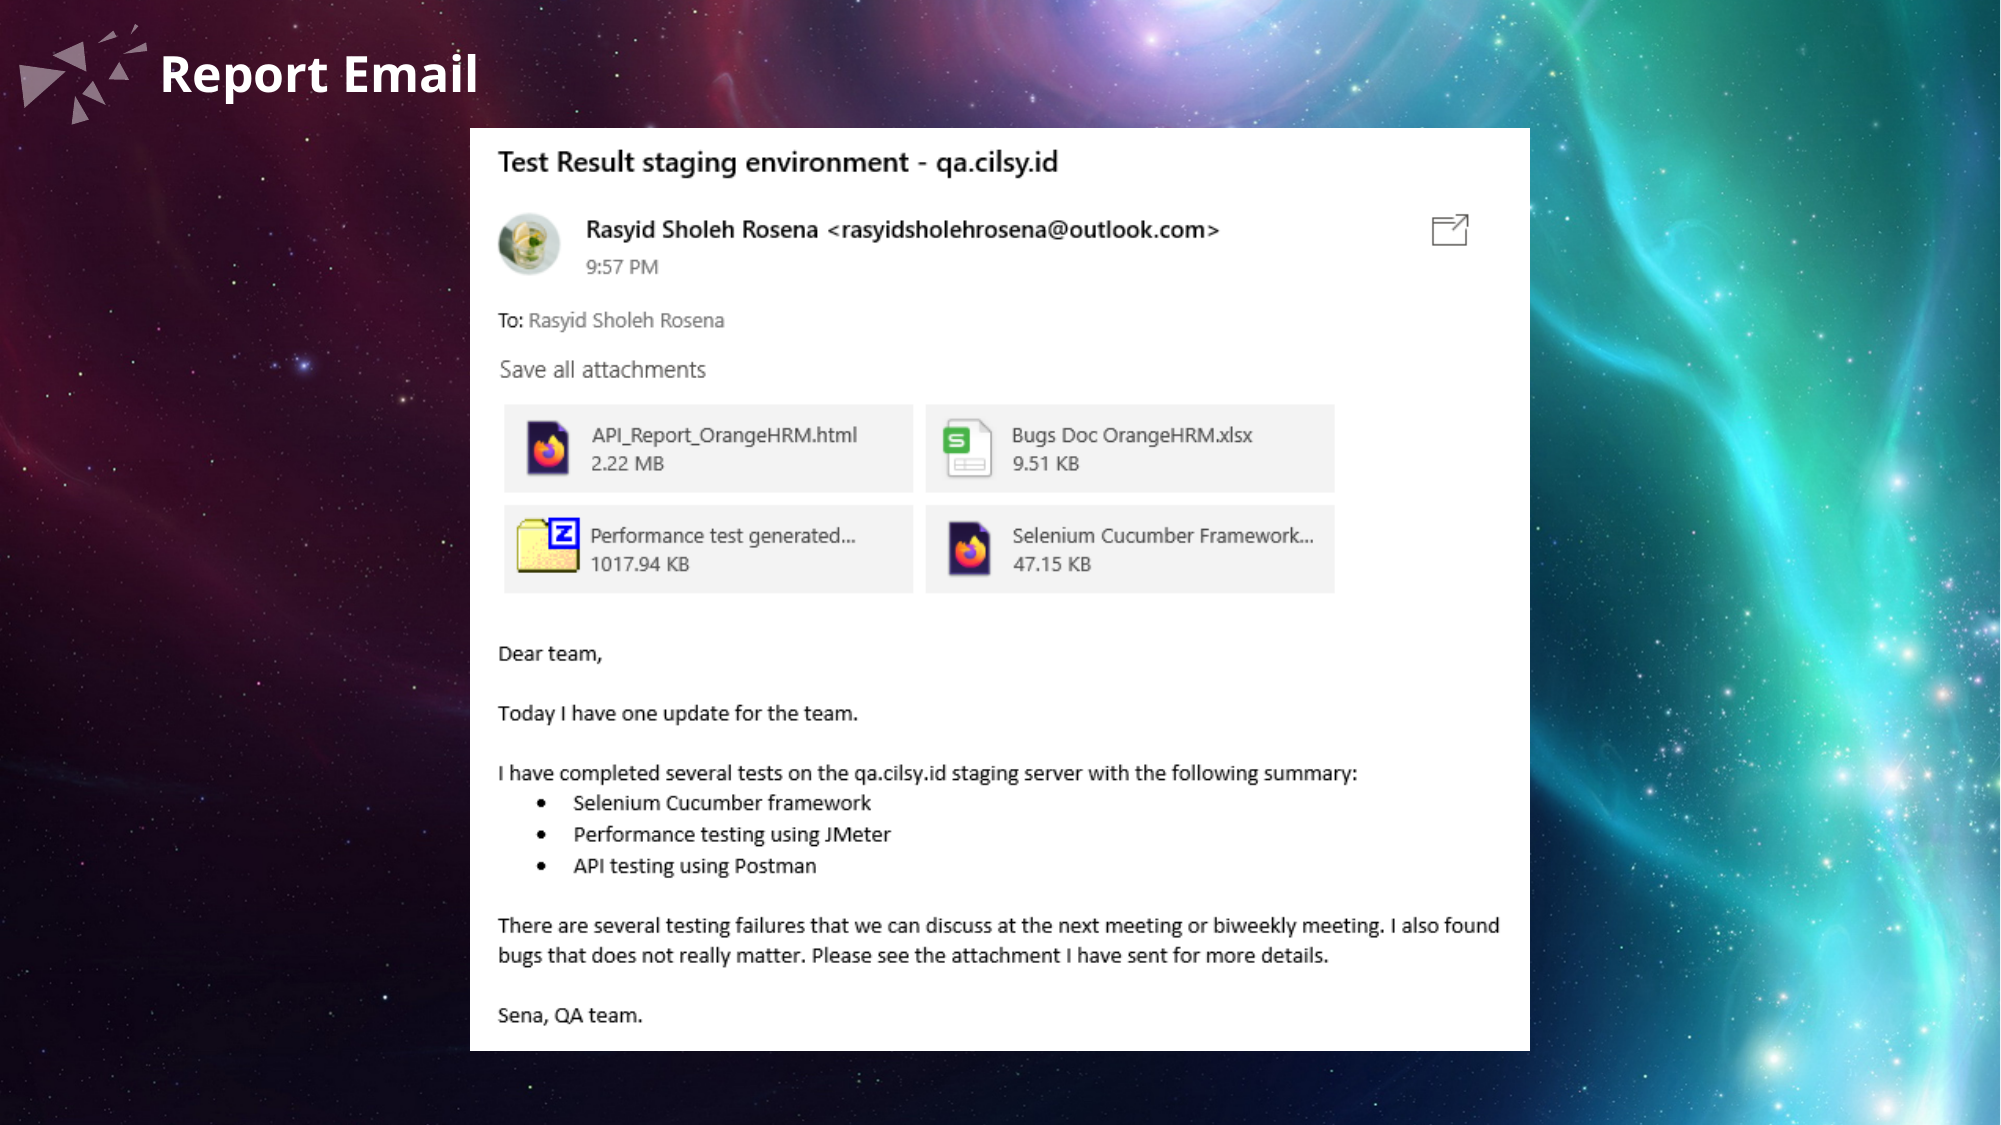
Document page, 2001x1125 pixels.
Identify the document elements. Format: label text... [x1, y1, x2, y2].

text_box Report Email [144, 35, 818, 111]
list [470, 128, 1530, 1051]
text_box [22, 39, 153, 123]
picture [0, 0, 2001, 1125]
